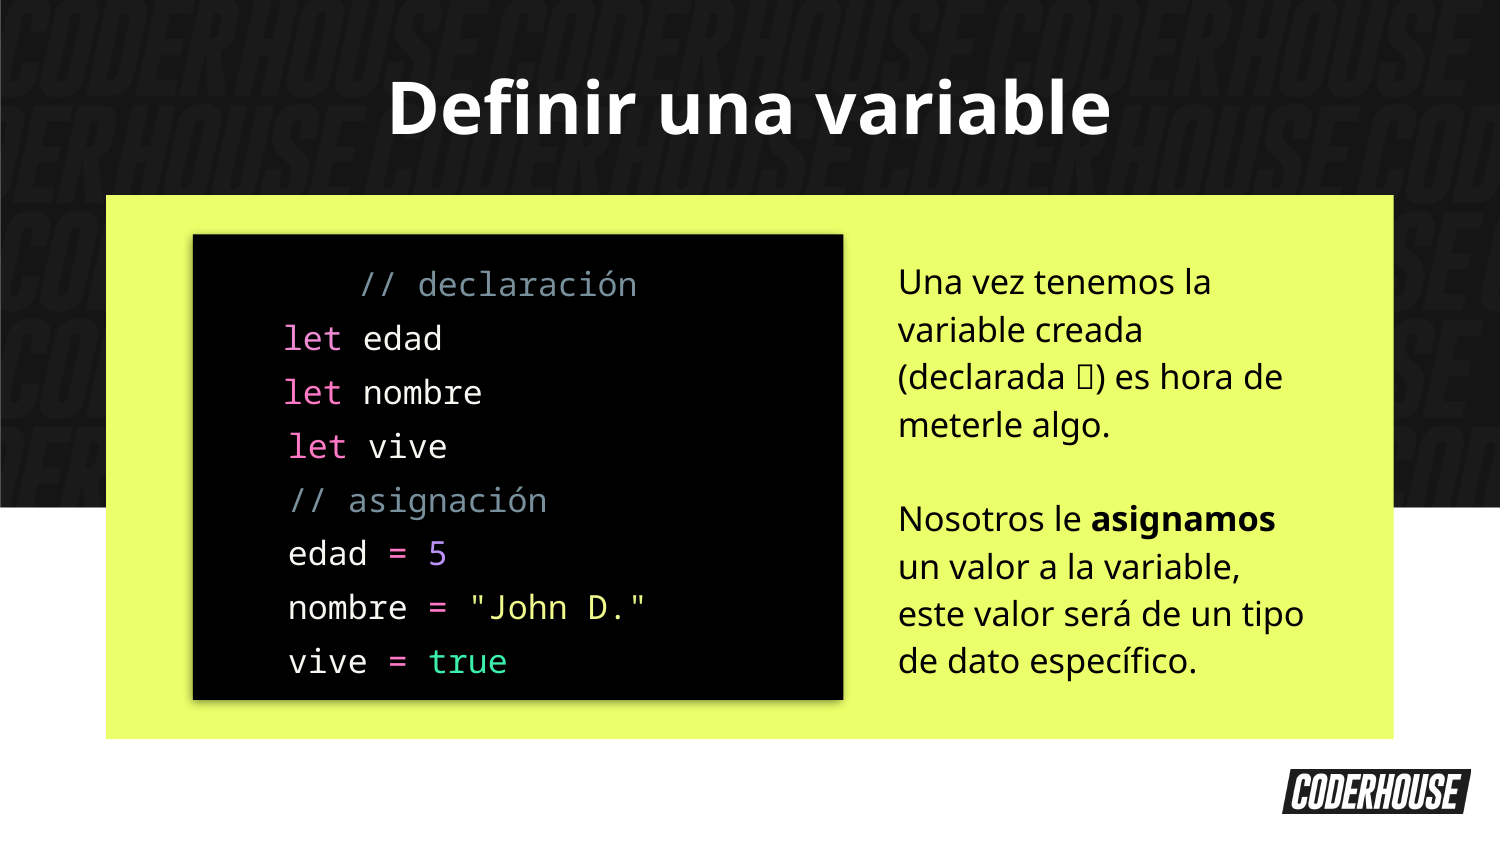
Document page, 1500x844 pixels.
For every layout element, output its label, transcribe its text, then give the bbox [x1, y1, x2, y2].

text_box Una vez tenemos la variable creada (declarada 👀) es hora de meterle algo. Nosotros le asignamos un valor a la variable, este valor será de un tipo de dato específico. [882, 239, 1330, 696]
picture [0, 0, 1500, 844]
text_box [106, 195, 1394, 740]
text_box // declaración let edad let nombre let vive // asignación edad = 5 nombre = "John D." vive = true [192, 234, 844, 700]
text_box Definir una variable [239, 56, 1261, 166]
